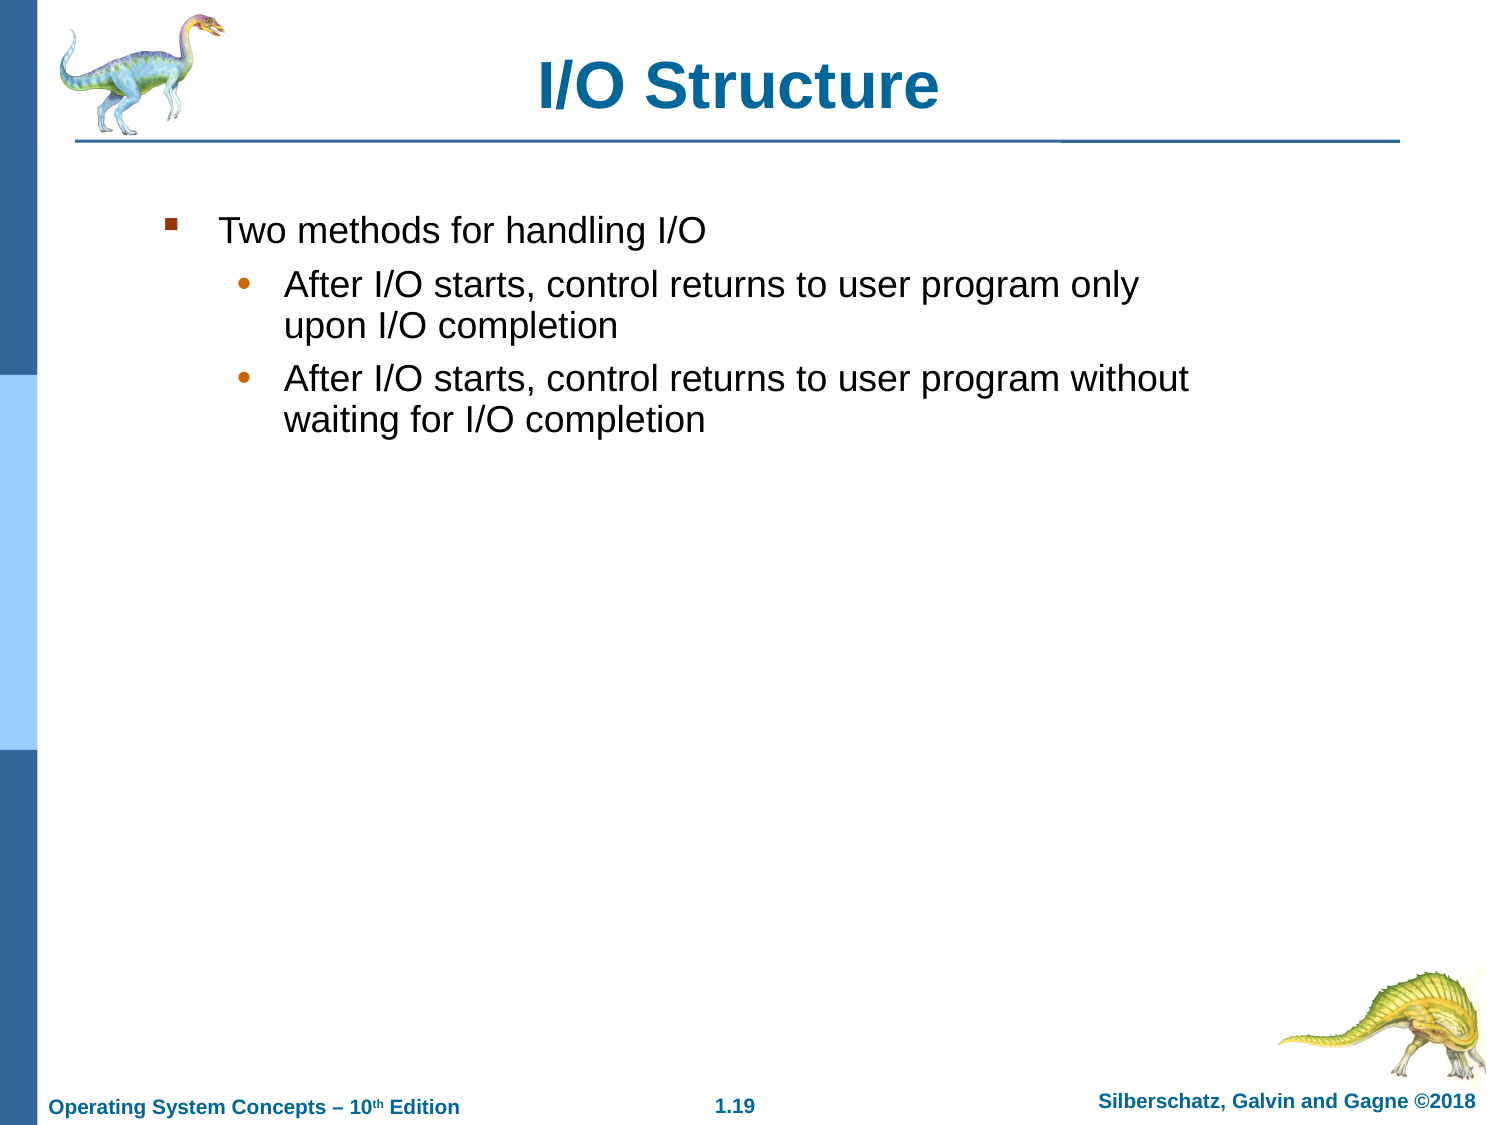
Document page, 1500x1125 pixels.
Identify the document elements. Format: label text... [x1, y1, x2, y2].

list Two methods for handling I/O After I/O starts, control returns to user program only upon I/O completion After I/O starts, control returns to user program without waiting for I/O completion [146, 204, 1233, 919]
picture [46, 0, 243, 149]
title I/O Structure [75, 34, 1404, 130]
picture [1275, 959, 1486, 1090]
